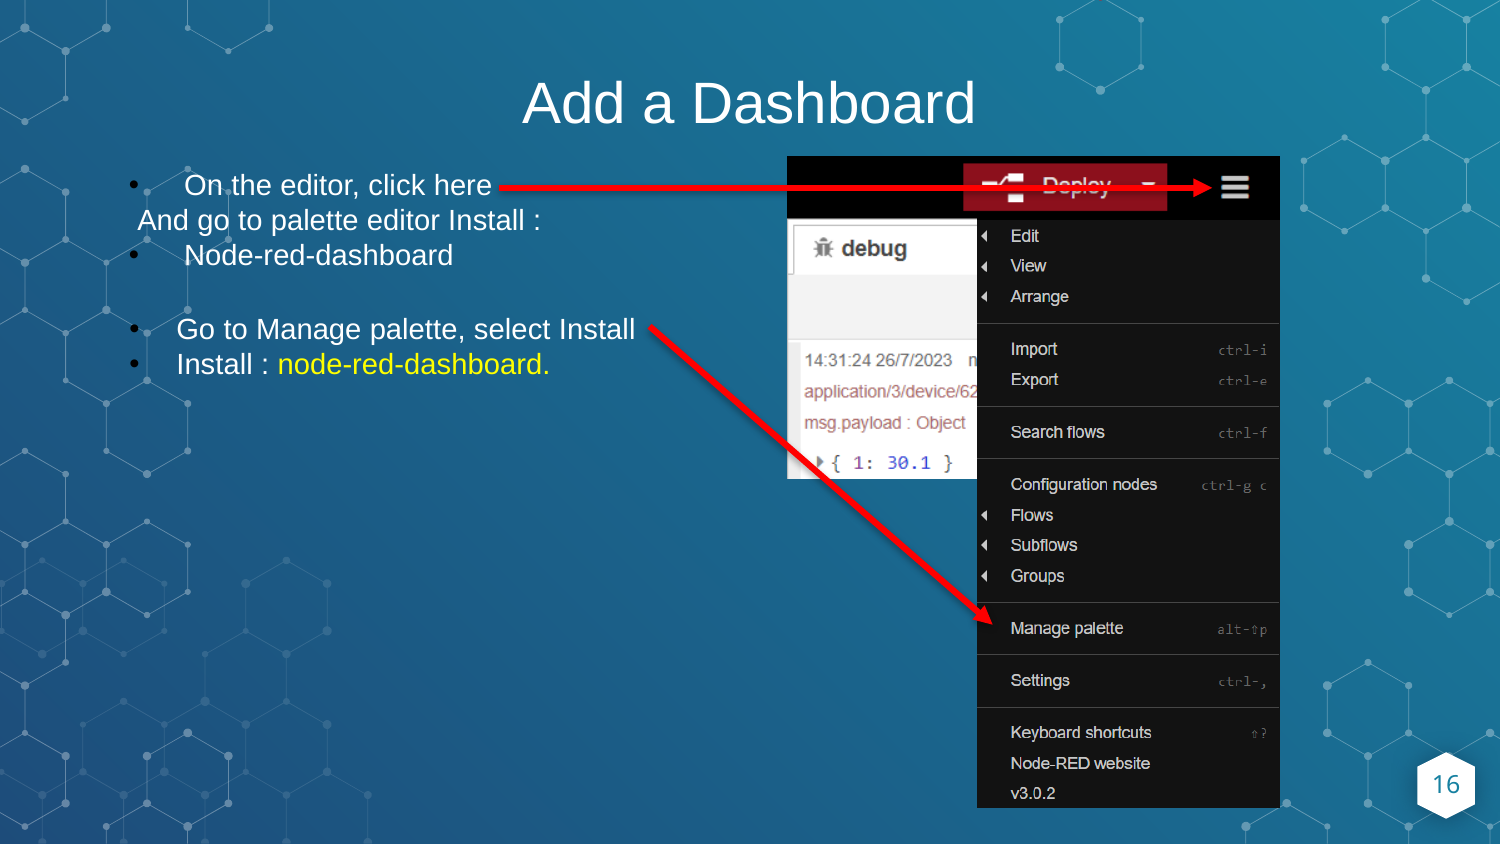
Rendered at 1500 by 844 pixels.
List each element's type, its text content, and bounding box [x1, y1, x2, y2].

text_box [649, 326, 993, 625]
picture [786, 156, 1280, 809]
slide_number 16 [1417, 752, 1475, 819]
text_box Go to Manage palette, select Install Install : node-red-dashboard. [114, 303, 731, 388]
text_box On the editor, click here And go to palette editor Install : Node-red-dashboard [114, 159, 562, 279]
text_box Add a Dashboard [174, 57, 1326, 143]
